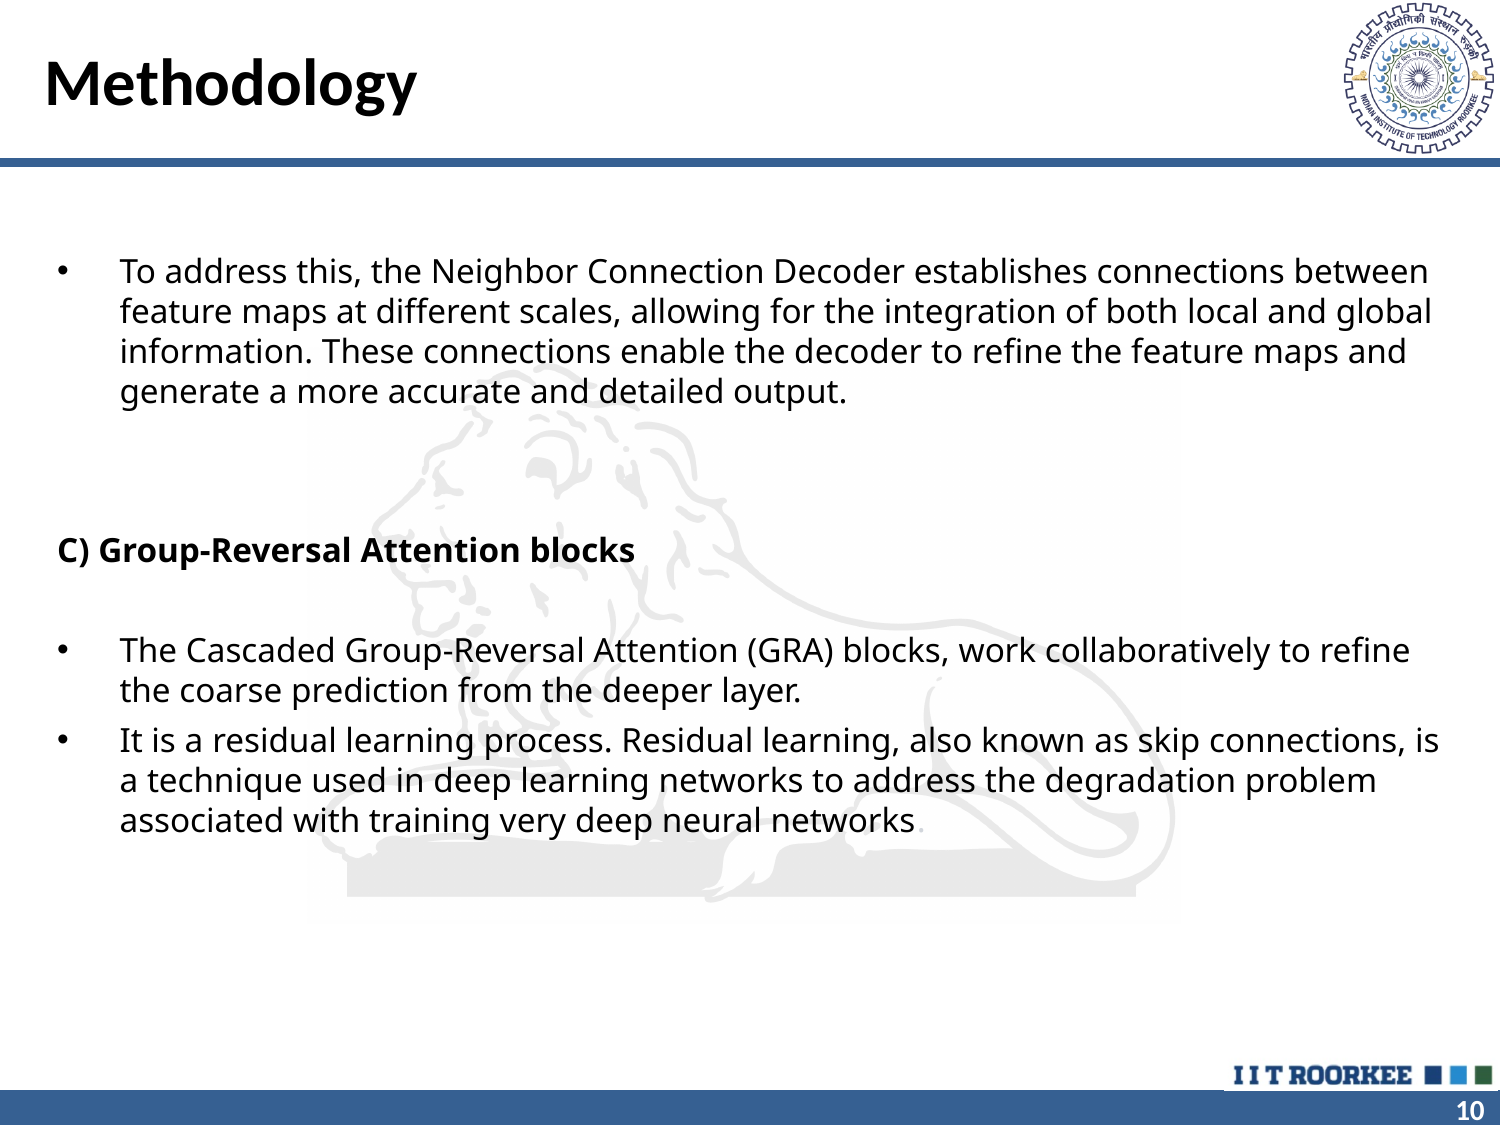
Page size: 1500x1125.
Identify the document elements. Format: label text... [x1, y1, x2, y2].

list To address this, the Neighbor Connection Decoder establishes connections between feature maps at different scales, allowing for the integration of both local and global information. These connections enable the decoder to refine the feature maps and generate a more accurate and detailed output. C) Group-Reversal Attention blocks The Cascaded Group-Reversal Attention (GRA) blocks, work collaboratively to refine the coarse prediction from the deeper layer. It is a residual learning process. Residual learning, also known as skip connections, is a technique used in deep learning networks to address the degradation problem associated with training very deep neural networks. [29, 192, 1468, 1050]
picture [1339, 0, 1500, 158]
picture [1224, 1057, 1498, 1091]
title Methodology [29, 33, 1185, 125]
